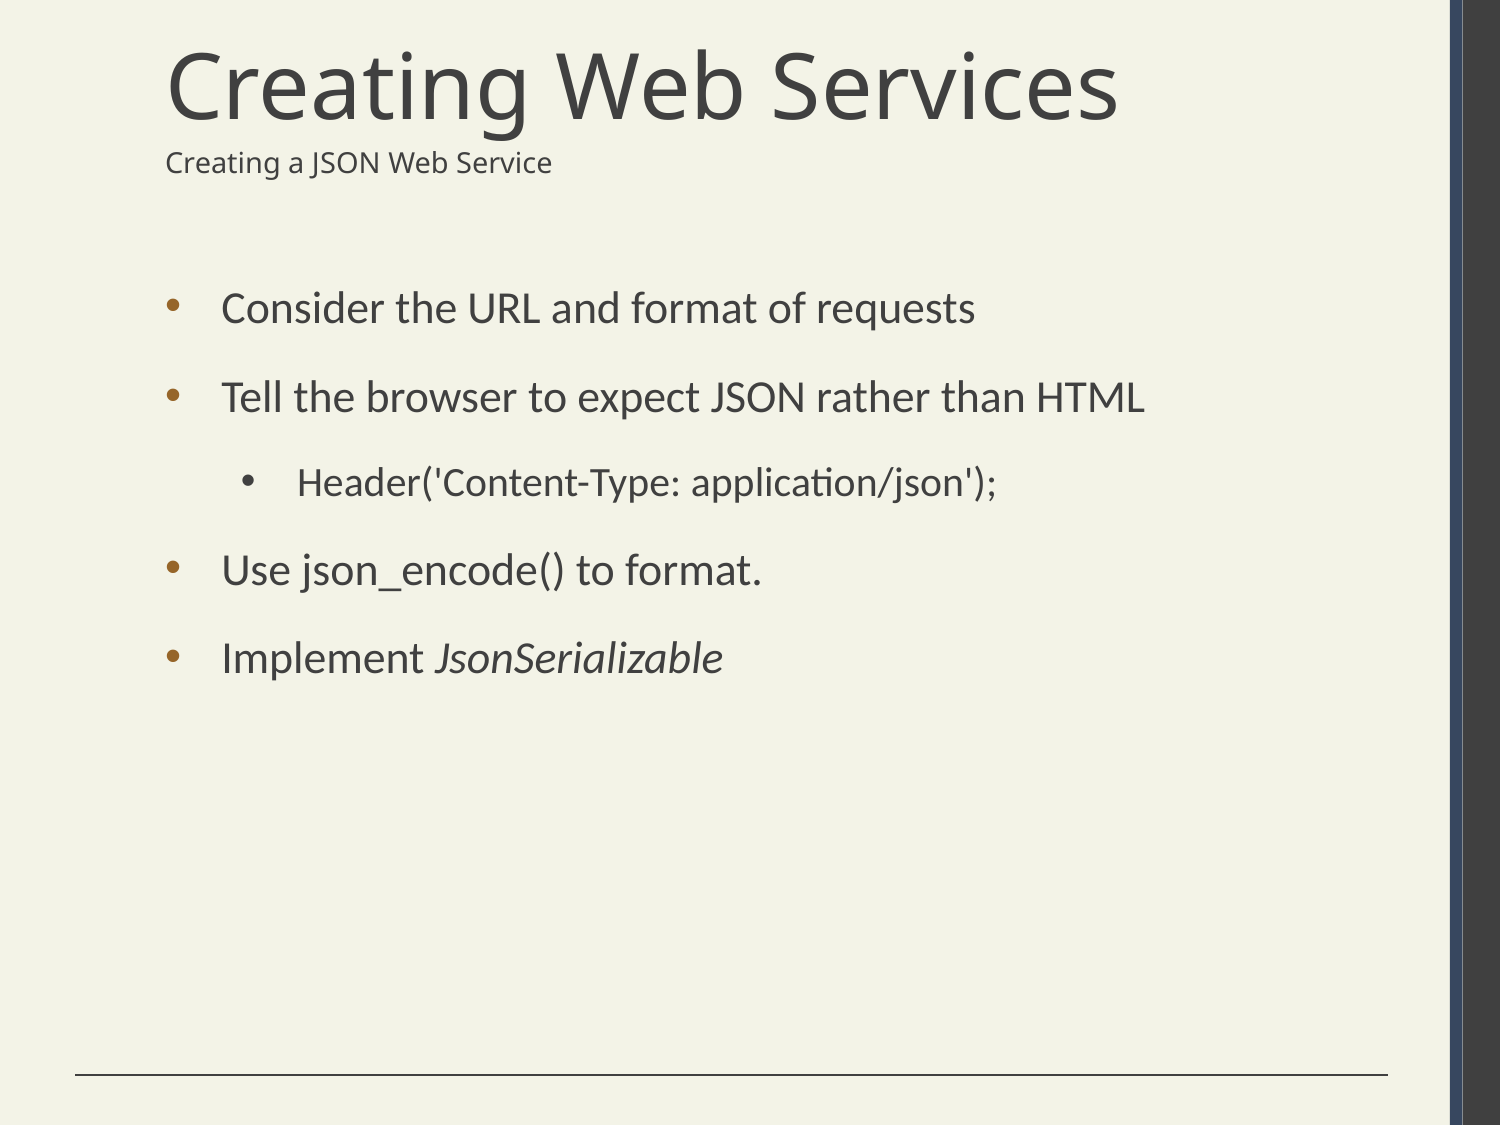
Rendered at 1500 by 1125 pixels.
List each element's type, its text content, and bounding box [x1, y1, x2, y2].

list Creating a JSON Web Service [150, 137, 1200, 188]
title Creating Web Services [150, 20, 1425, 188]
list Consider the URL and format of requests Tell the browser to expect JSON rather than HTML Header('Content-Type: application/json'); Use json_encode() to format. Implement JsonSerializable [150, 270, 1376, 1013]
